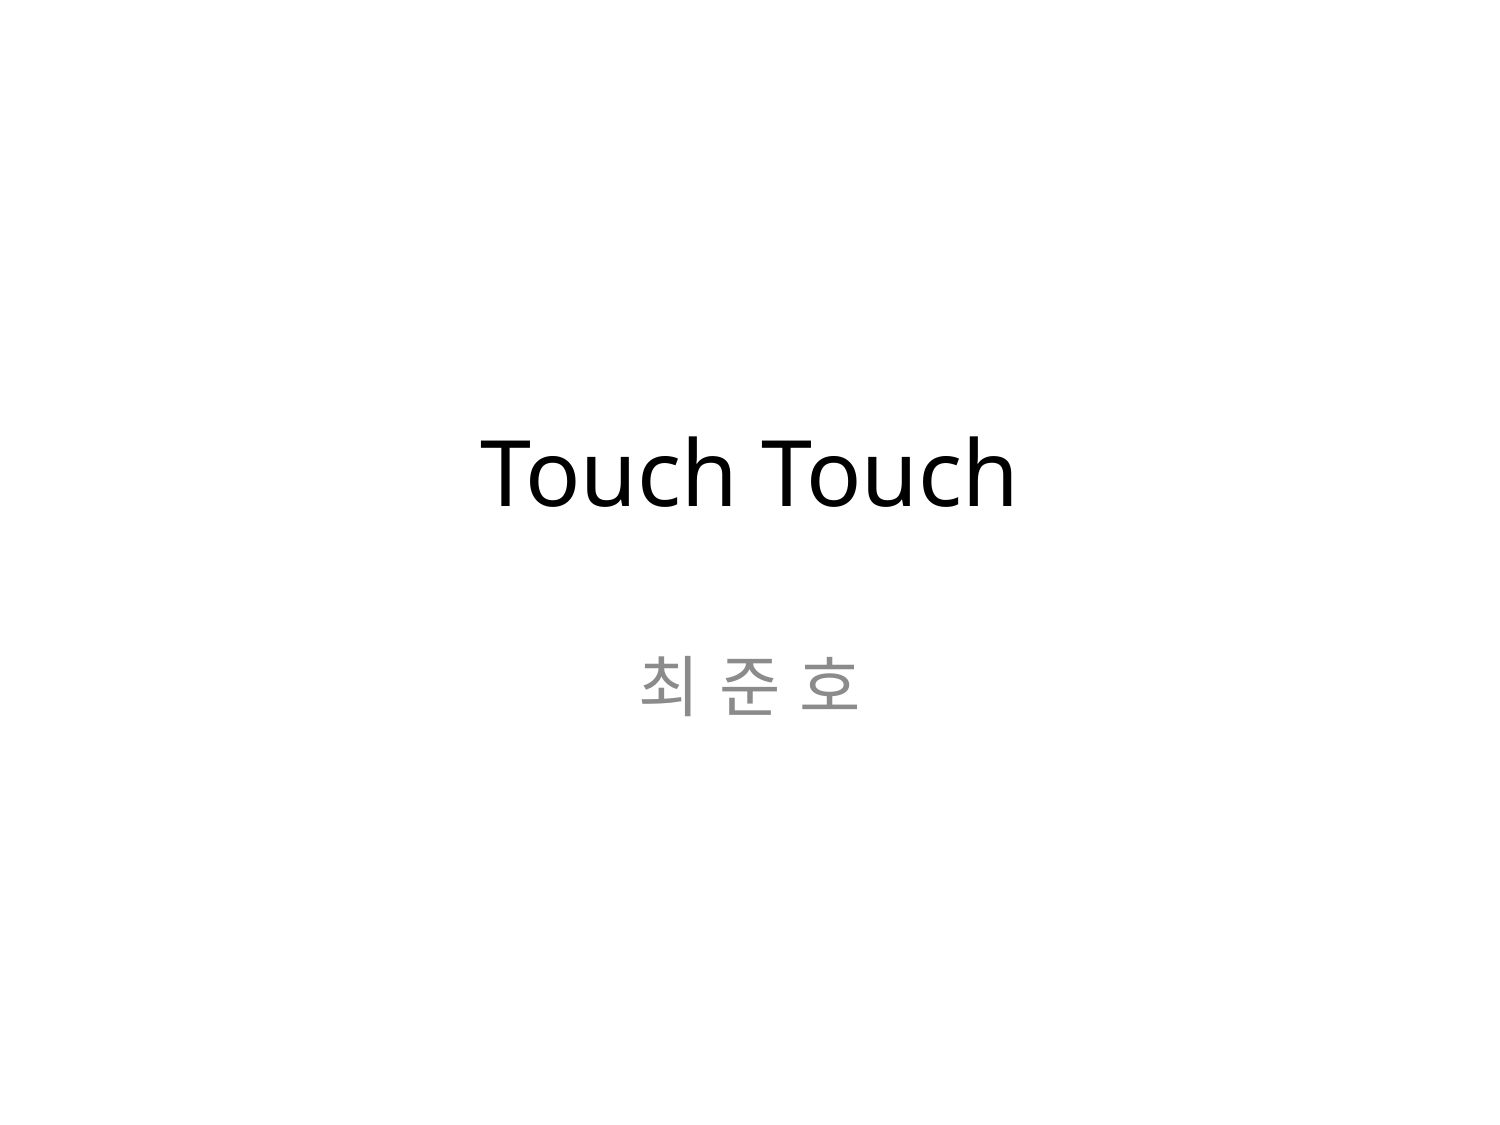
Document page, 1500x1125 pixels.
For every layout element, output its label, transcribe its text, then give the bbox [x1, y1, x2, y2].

subtitle 최 준 호 [225, 637, 1275, 925]
title Touch Touch [112, 349, 1388, 591]
